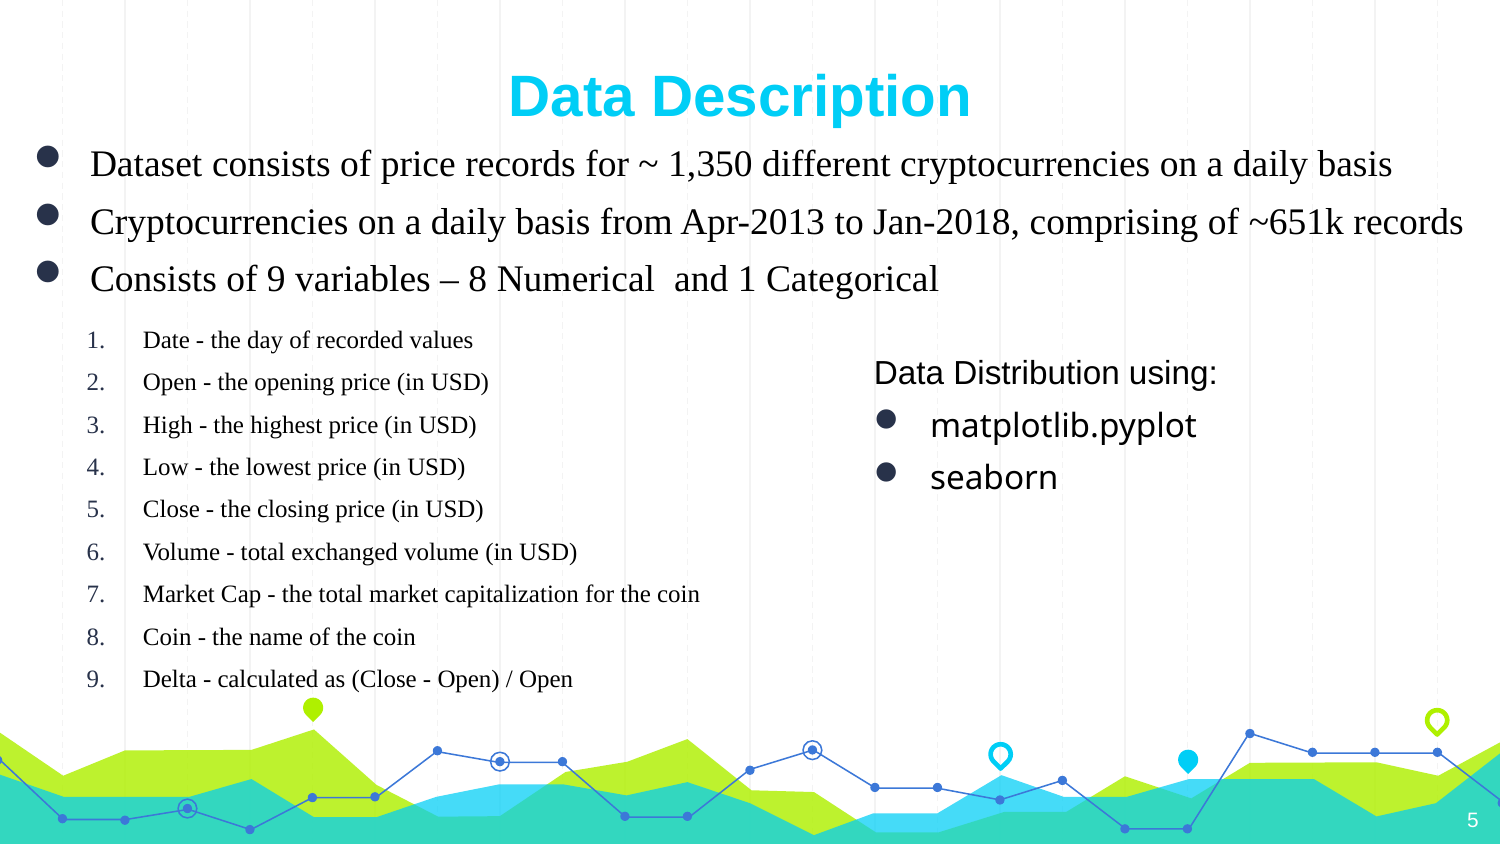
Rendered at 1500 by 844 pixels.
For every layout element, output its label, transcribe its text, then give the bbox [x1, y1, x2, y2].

text_box [179, 494, 210, 545]
text_box Data Distribution using: matplotlib.pyplot seaborn [840, 336, 1389, 638]
text_box Date - the day of recorded values Open - the opening price (in USD) High - the highest price (in USD) Low - the lowest price (in USD) Close - the closing price (in USD) Volume - total exchanged volume (in USD) Market Cap - the total market capitalization for the coin Coin - the name of the coin Delta - calculated as (Close - Open) / Open [52, 308, 844, 781]
slide_number 5 [1403, 791, 1494, 844]
list Dataset consists of price records for ~ 1,350 different cryptocurrencies on a daily basis Cryptocurrencies on a daily basis from Apr-2013 to Jan-2018, comprising of ~651k records Consists of 9 variables – 8 Numerical and 1 Categorical [0, 124, 1500, 416]
title Data Description [166, 34, 1315, 152]
